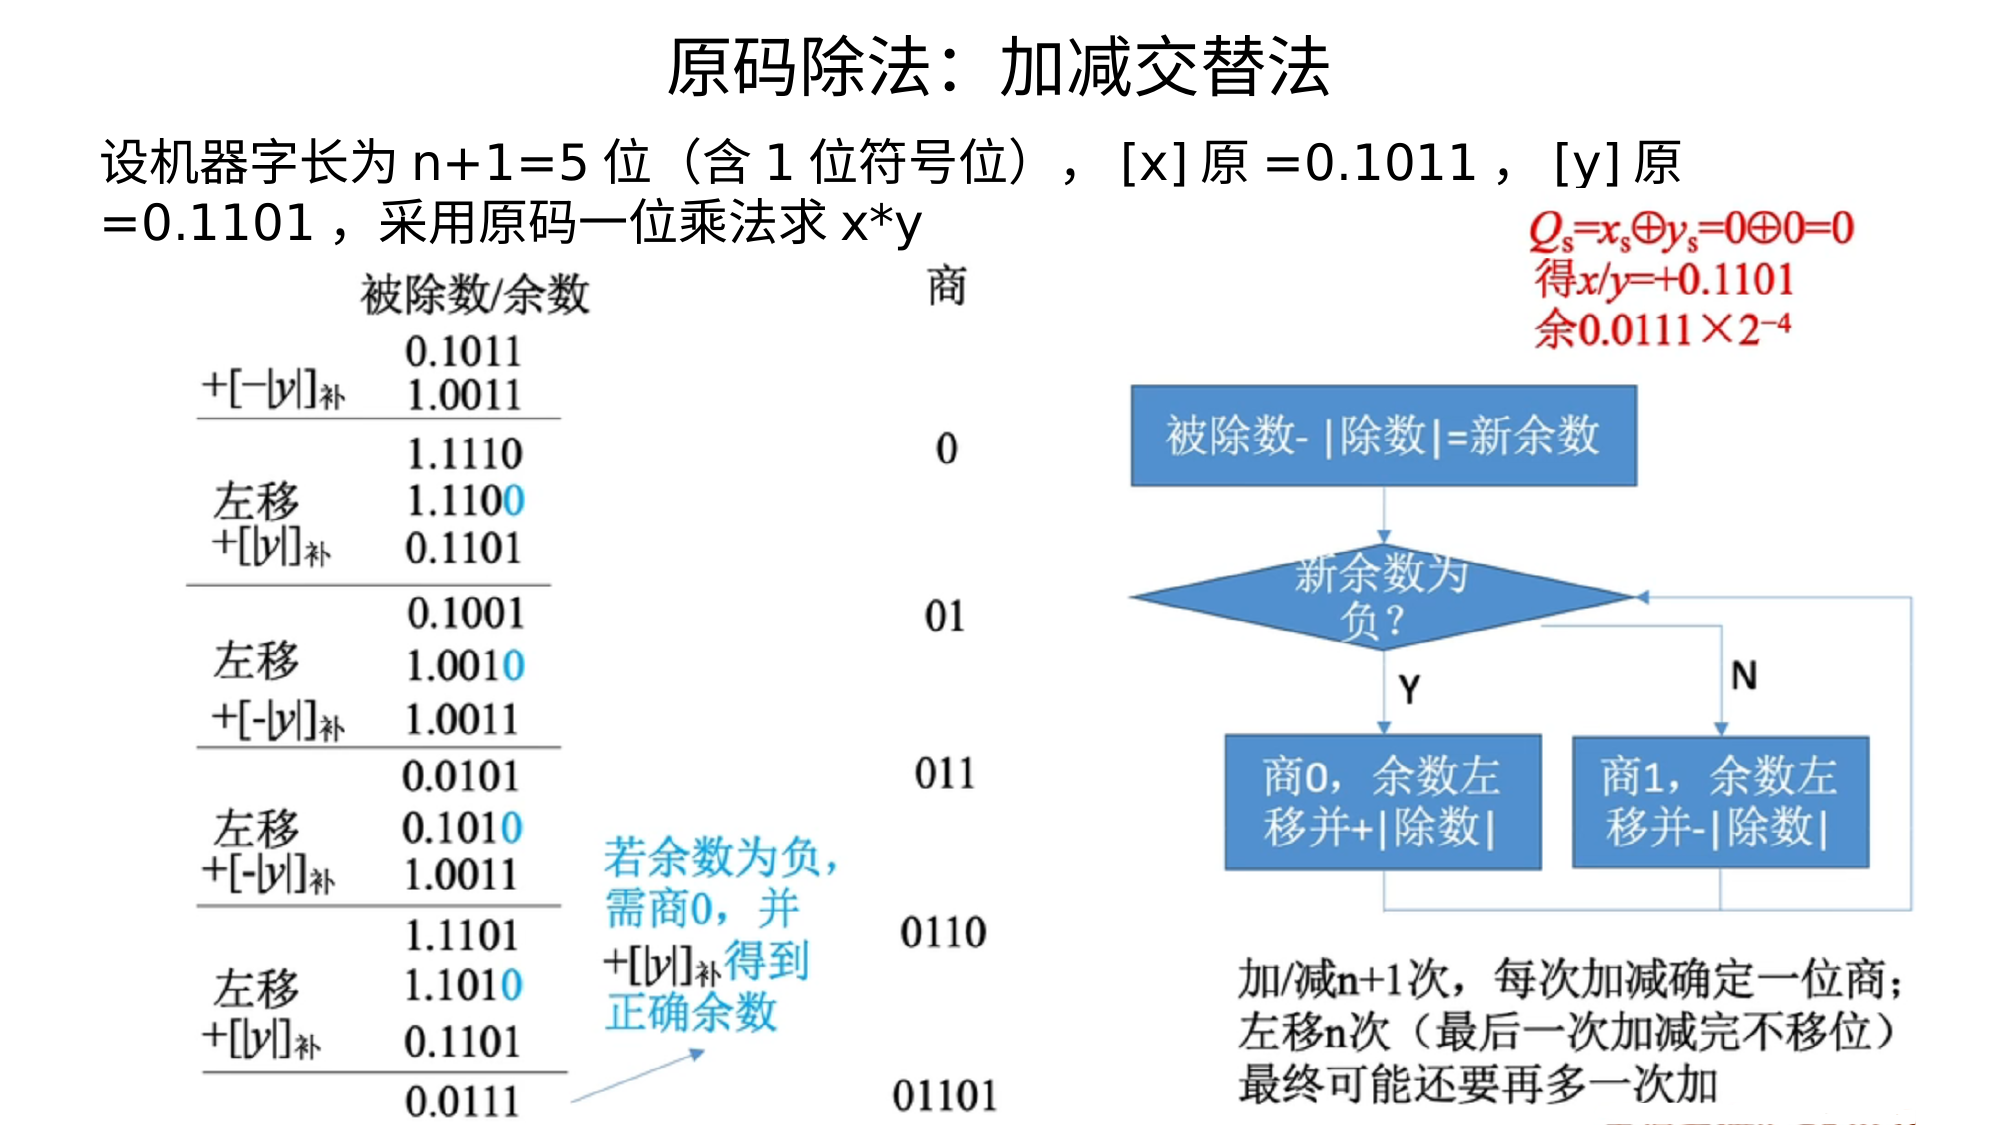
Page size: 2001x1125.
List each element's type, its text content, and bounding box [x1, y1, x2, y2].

text_box 设机器字长为n+1=5位（含1位符号位），[x]原=0.1011，[y]原=0.1101，采用原码一位乘法求x*y [84, 122, 1916, 251]
text_box 原码除法：加减交替法 [595, 17, 1405, 113]
picture [84, 188, 1916, 1125]
